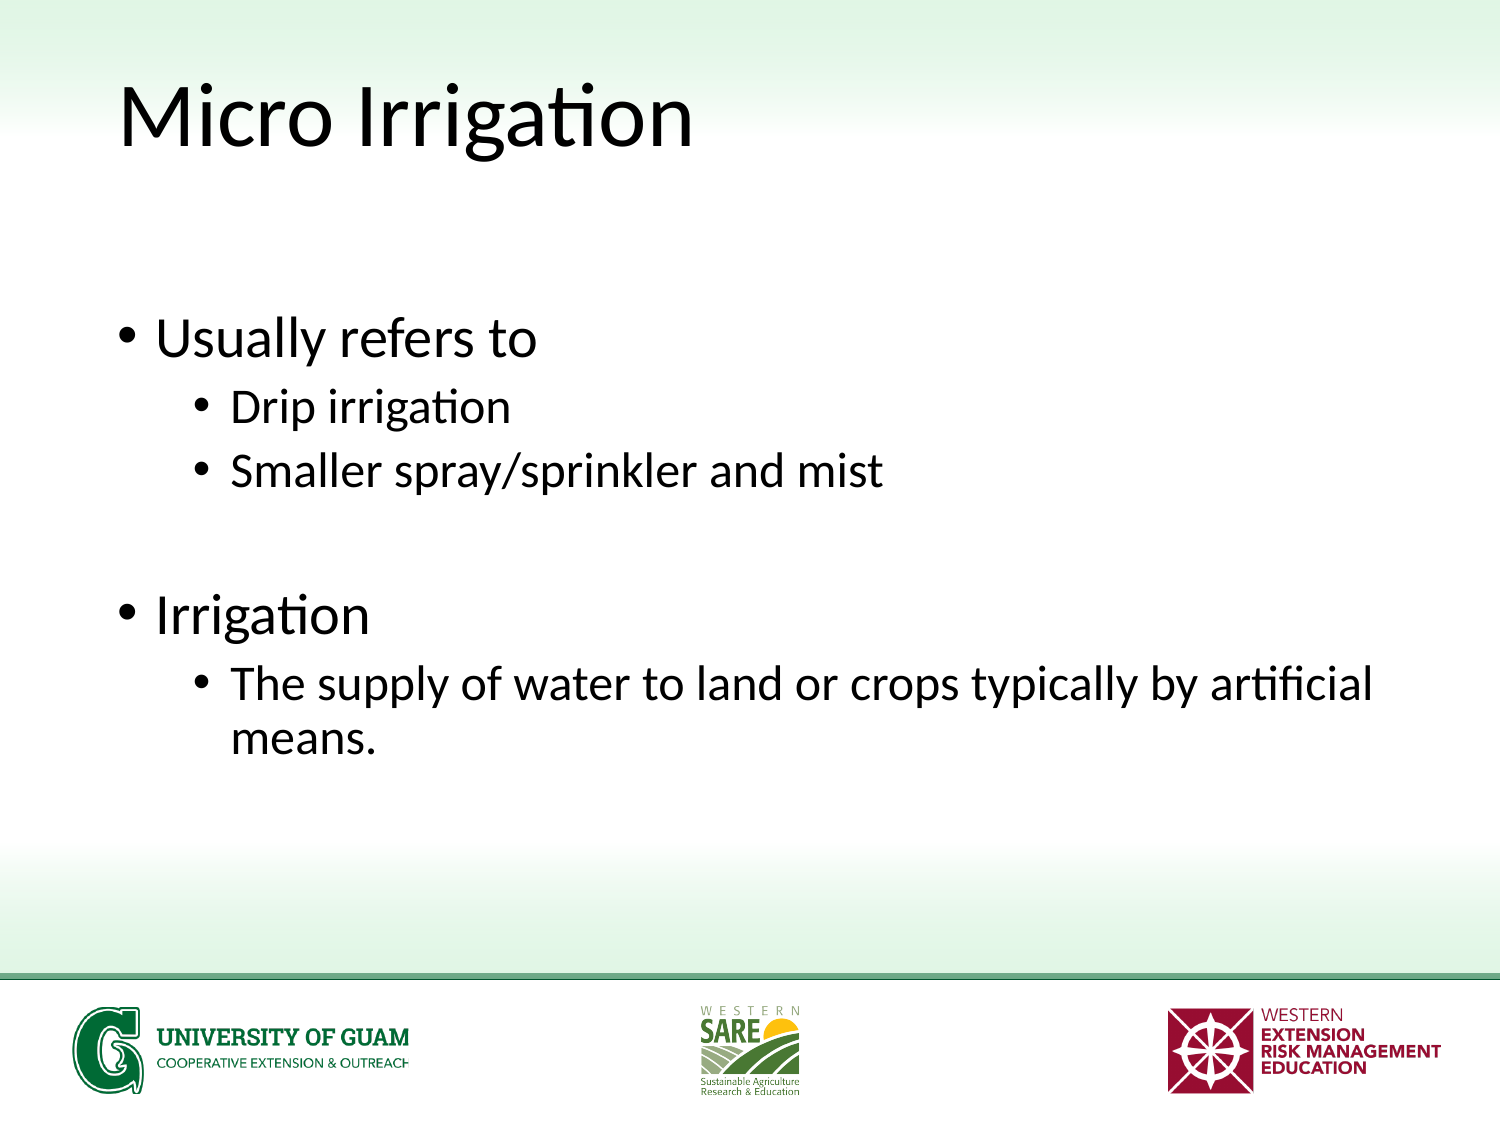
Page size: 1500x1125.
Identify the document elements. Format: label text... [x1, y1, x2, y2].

title Micro Irrigation [103, 59, 1397, 278]
picture [1168, 1008, 1441, 1094]
list Usually refers to Drip irrigation Smaller spray/sprinkler and mist Irrigation The supply of water to land or crops typically by artificial means. [103, 299, 1397, 1014]
picture [689, 1014, 811, 1107]
